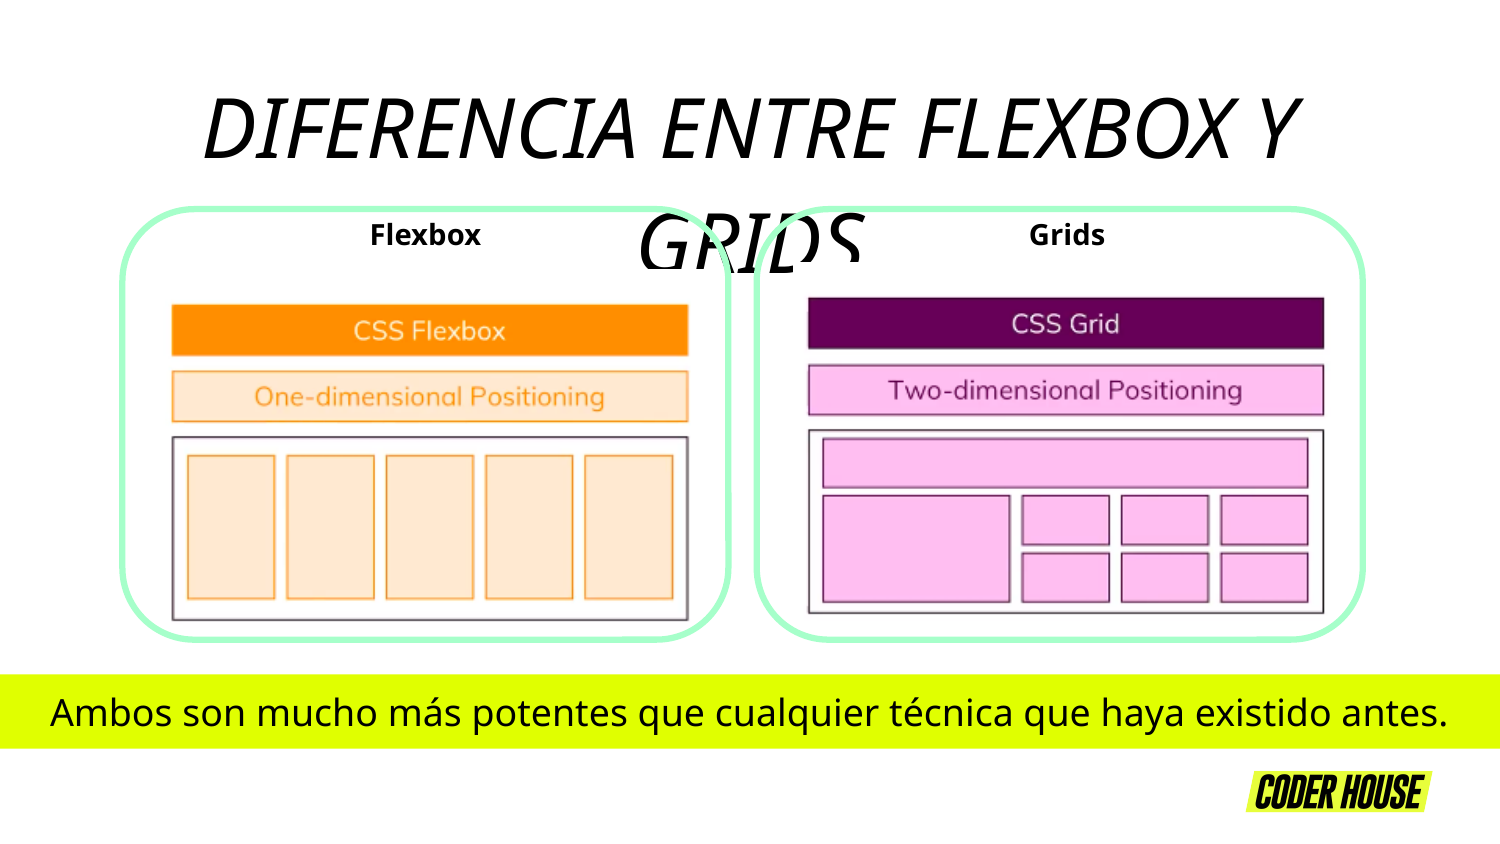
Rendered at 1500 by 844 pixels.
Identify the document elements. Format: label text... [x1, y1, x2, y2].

text_box Ambos son mucho más potentes que cualquier técnica que haya existido antes. [0, 674, 1500, 749]
picture [792, 262, 1342, 634]
picture [143, 269, 708, 640]
text_box DIFERENCIA ENTRE FLEXBOX Y GRIDS [105, 45, 1395, 221]
text_box Grids [920, 201, 1214, 209]
text_box [756, 209, 1363, 627]
text_box Flexbox [278, 201, 572, 209]
text_box [122, 209, 729, 614]
picture [1241, 764, 1437, 819]
